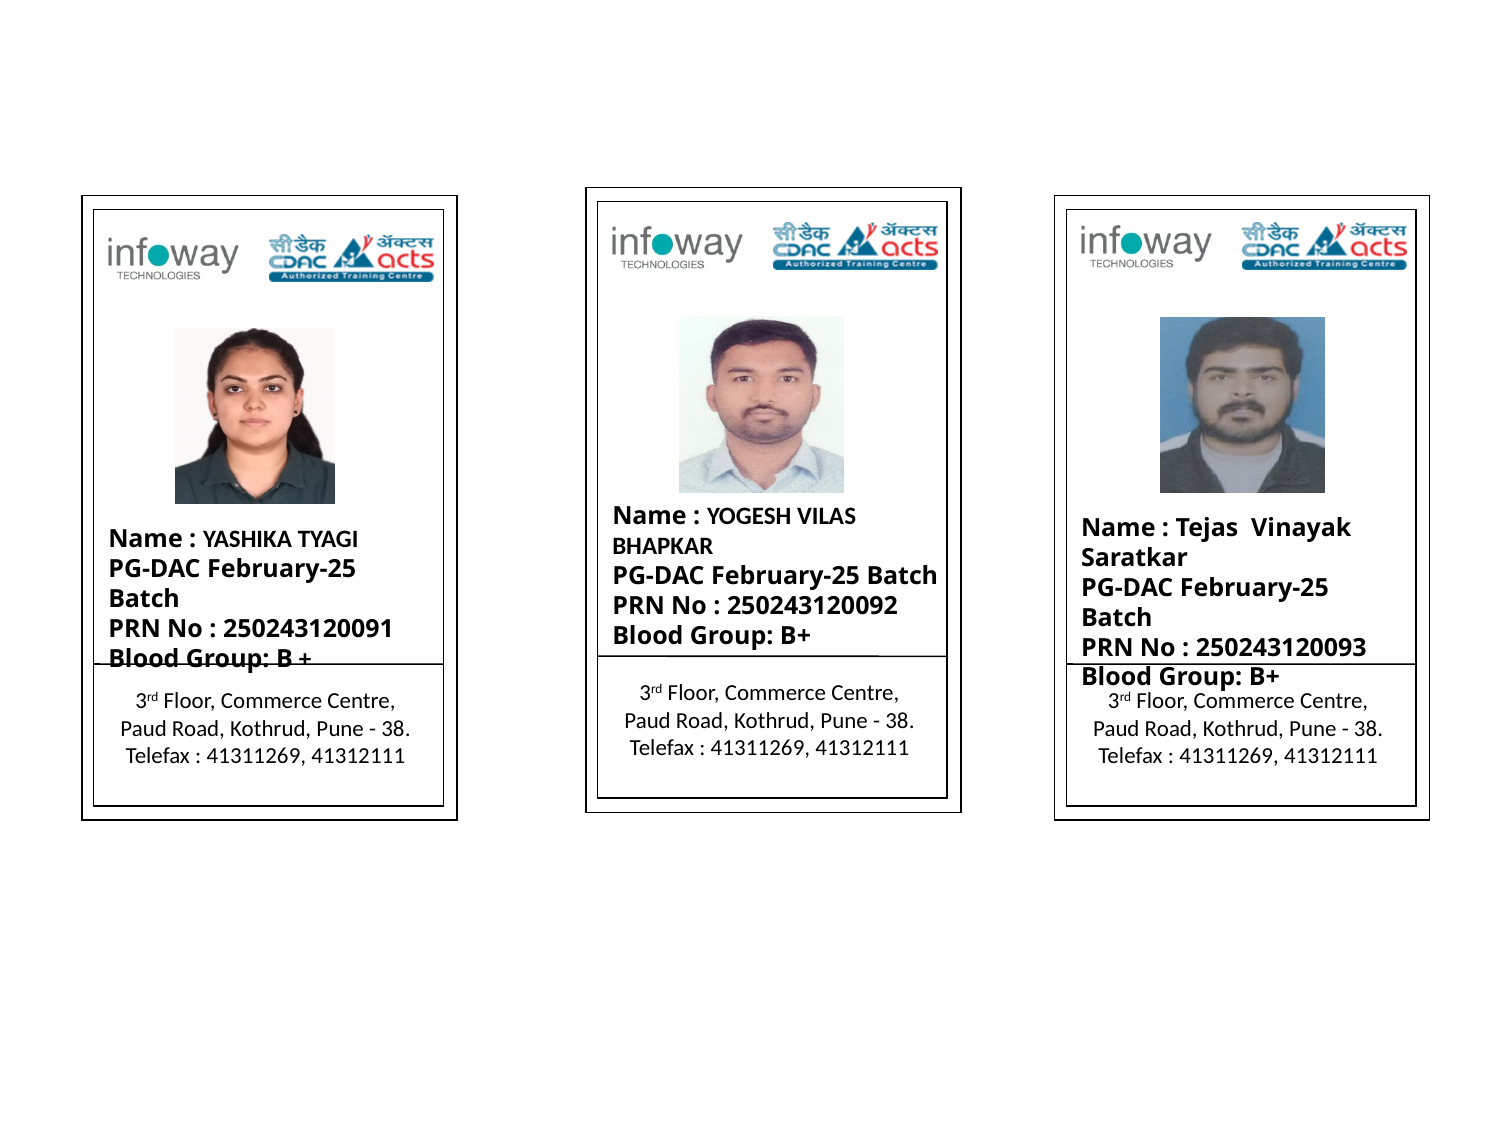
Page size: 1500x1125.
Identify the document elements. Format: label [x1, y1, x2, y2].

text_box [1054, 195, 1430, 821]
picture [1077, 222, 1212, 270]
picture [269, 234, 434, 282]
text_box [585, 187, 962, 813]
picture [1241, 222, 1407, 270]
picture [773, 222, 938, 270]
picture [609, 222, 744, 270]
picture [1159, 317, 1325, 493]
picture [679, 316, 844, 493]
text_box [81, 195, 458, 821]
picture [175, 327, 335, 505]
